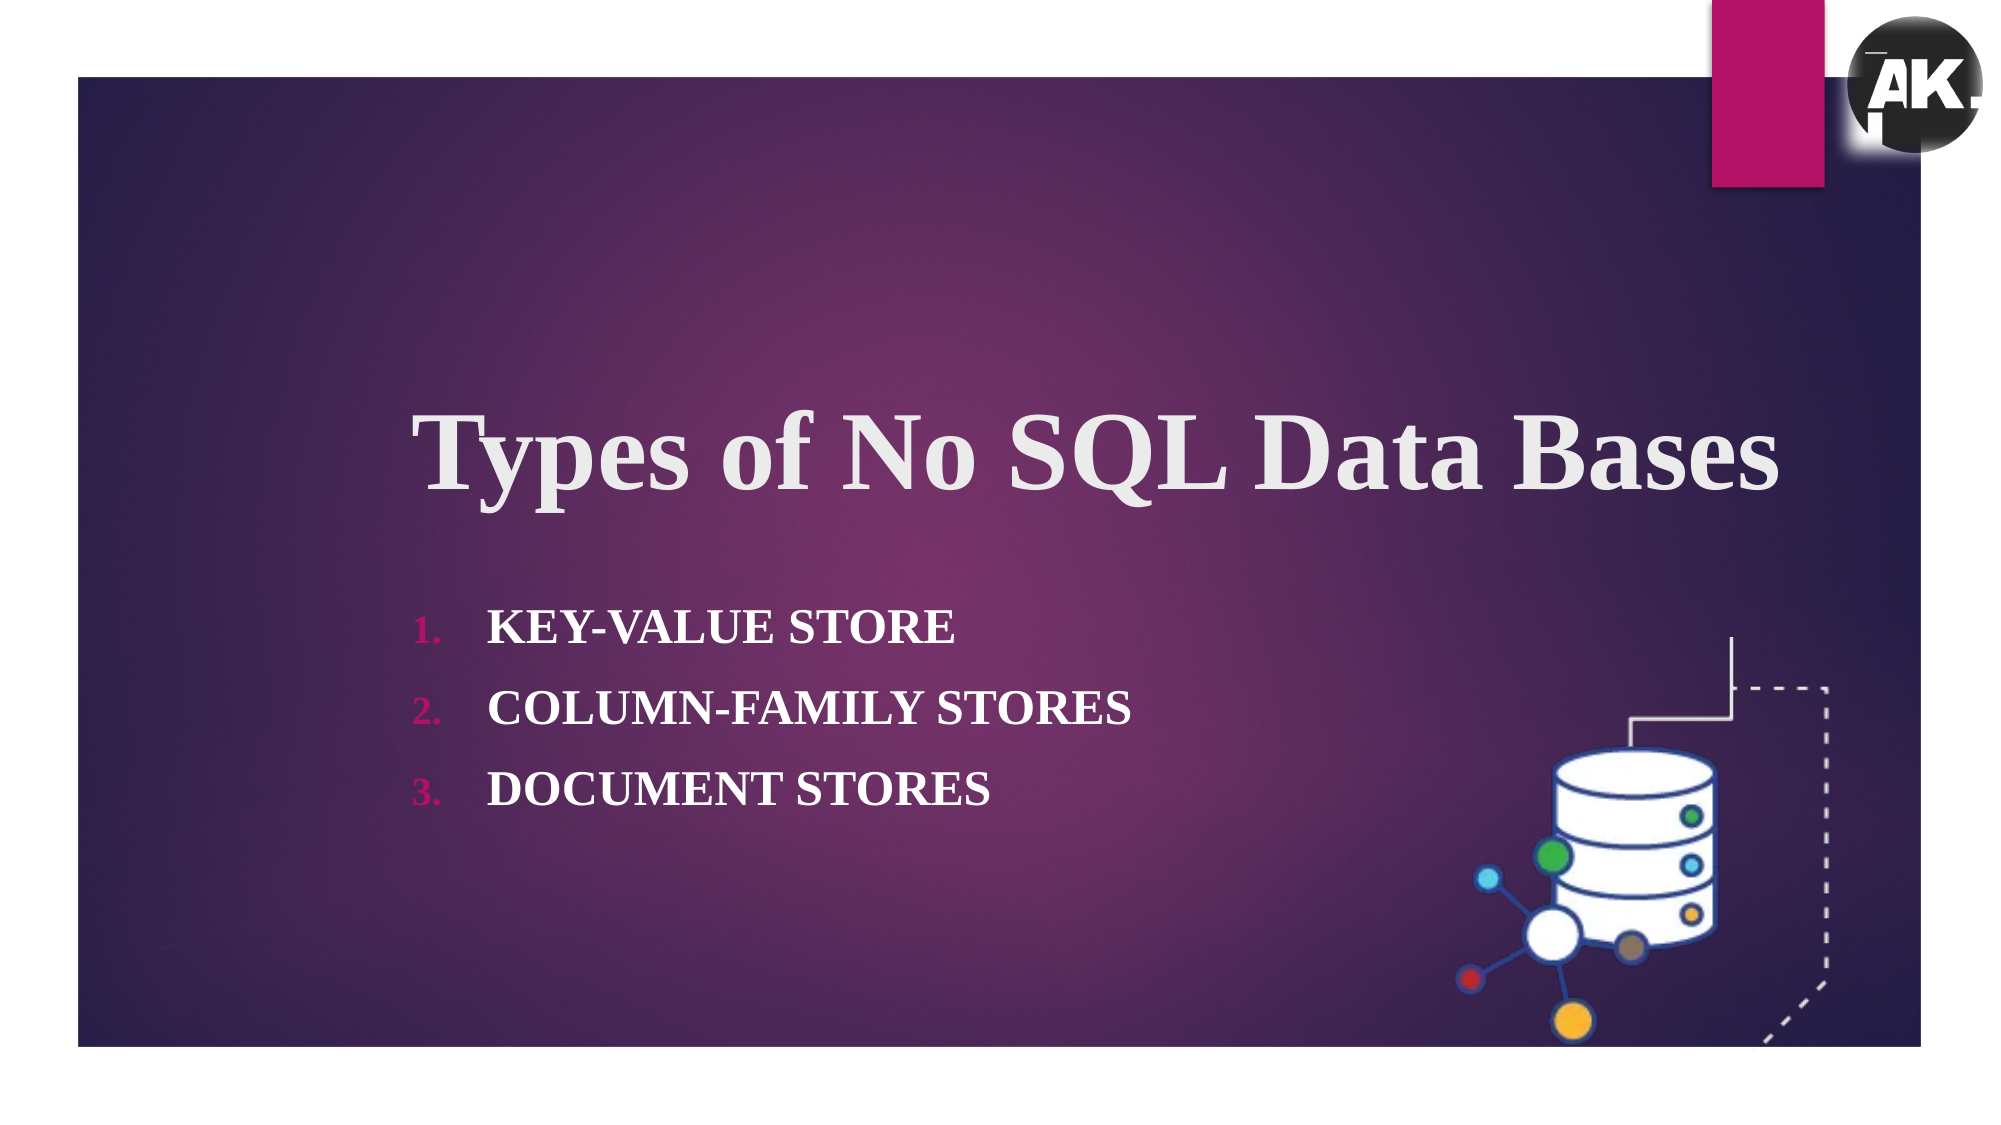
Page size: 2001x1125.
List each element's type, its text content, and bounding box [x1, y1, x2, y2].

picture [1375, 637, 1970, 1052]
picture [1830, 0, 2000, 170]
title Types of No SQL Data Bases [396, 184, 1897, 520]
subtitle Key-Value Store Column-Family Stores Document Stores [396, 586, 1897, 941]
